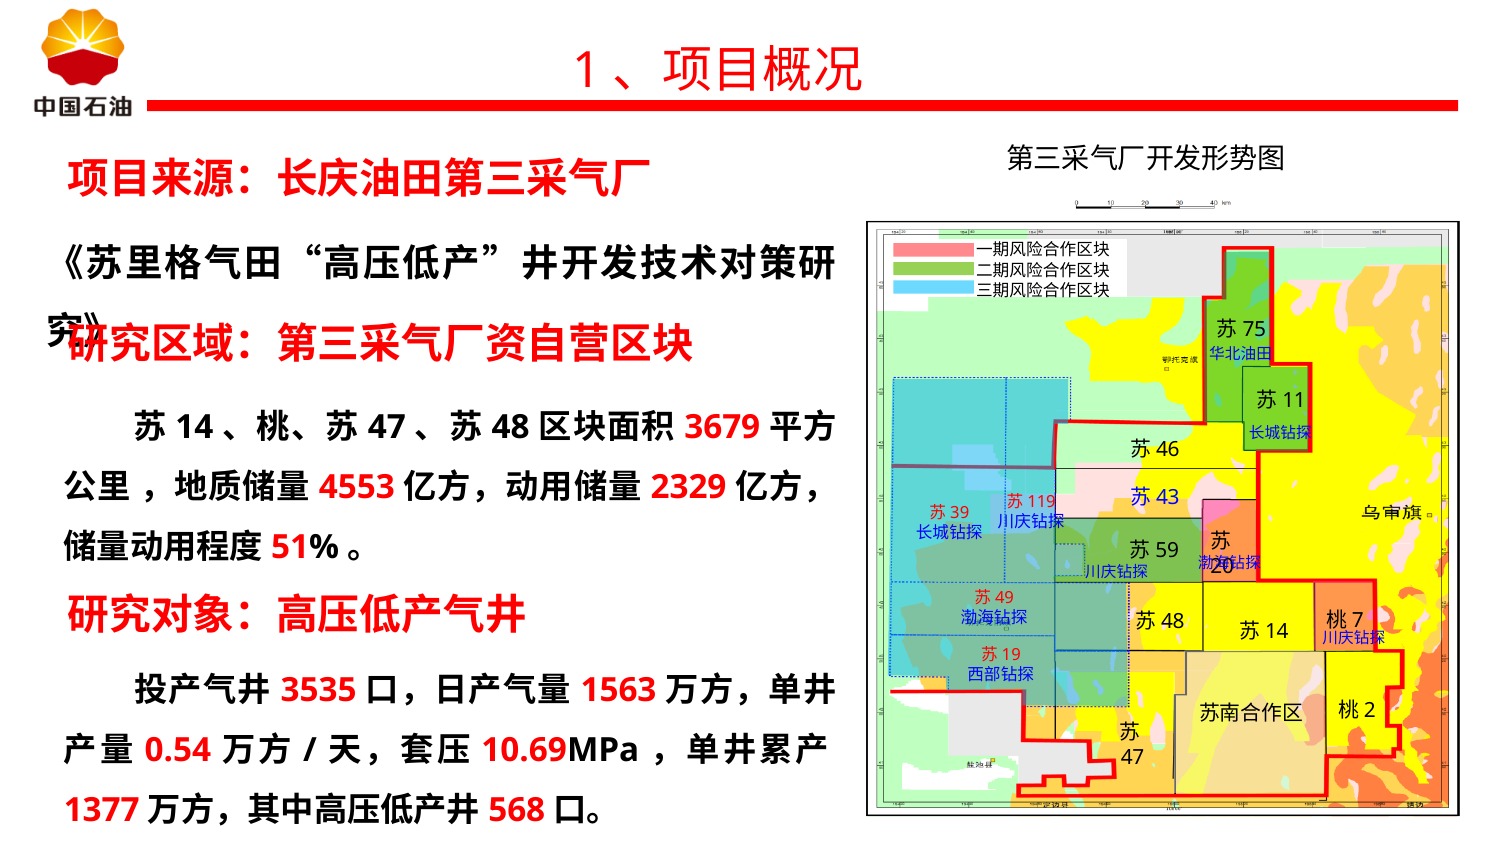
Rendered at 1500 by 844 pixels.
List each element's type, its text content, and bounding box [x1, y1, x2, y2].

text_box 投产气井3535口，日产气量1563万方，单井产量0.54万方/天，套压10.69MPa，单井累产1377万方，其中高压低产井568口。 [49, 640, 852, 836]
text_box 项目来源：长庆油田第三采气厂 [33, 144, 799, 210]
picture [32, 8, 133, 118]
text_box 第三采气厂开发形势图 [834, 133, 1458, 183]
text_box 研究对象：高压低产气井 [33, 580, 799, 646]
text_box 1、项目概况 [557, 0, 1071, 105]
text_box 苏14、桃、苏47、苏48区块面积3679平方公里 ，地质储量4553亿方，动用储量2329亿方，储量动用程度51%。 [48, 377, 850, 573]
text_box 研究区域：第三采气厂资自营区块 [33, 309, 799, 375]
picture [855, 182, 1472, 826]
text_box 《苏里格气田“高压低产”井开发技术对策研究》 [31, 209, 850, 359]
